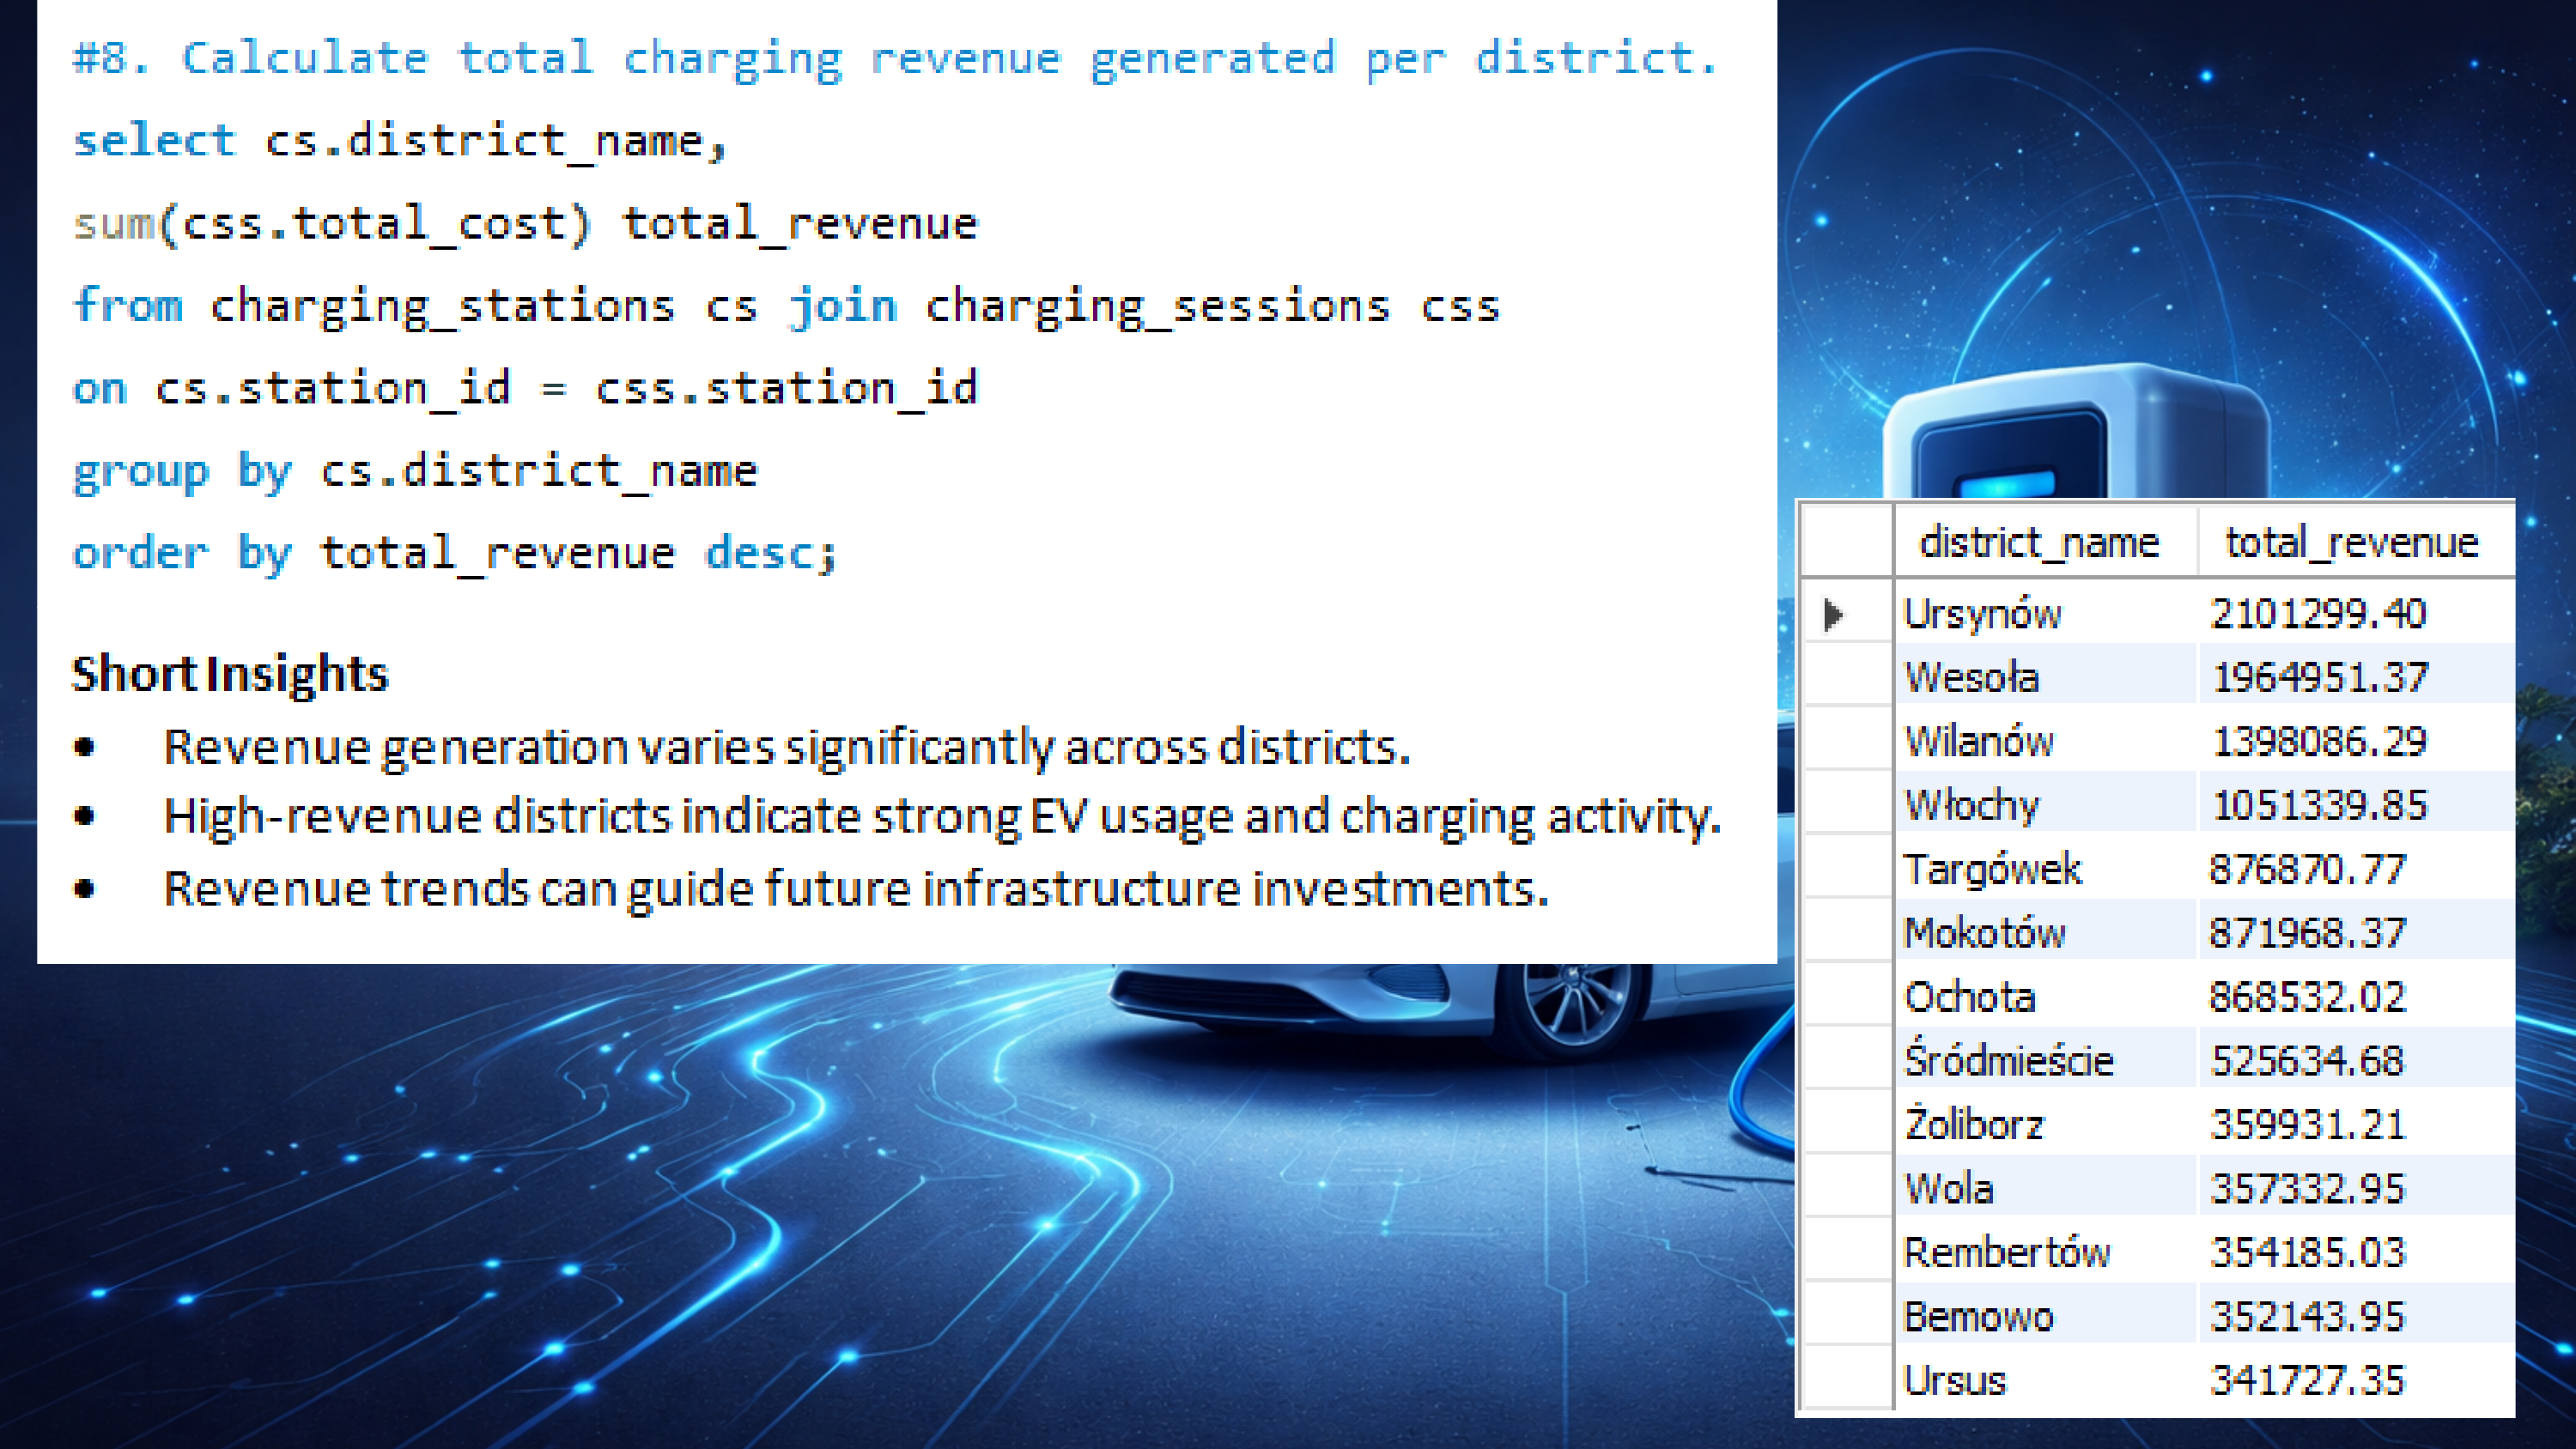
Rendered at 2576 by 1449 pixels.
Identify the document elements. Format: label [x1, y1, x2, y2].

text_box [1795, 498, 2516, 1418]
text_box [37, 0, 1777, 607]
text_box [0, 0, 2576, 1449]
text_box [37, 607, 1777, 964]
